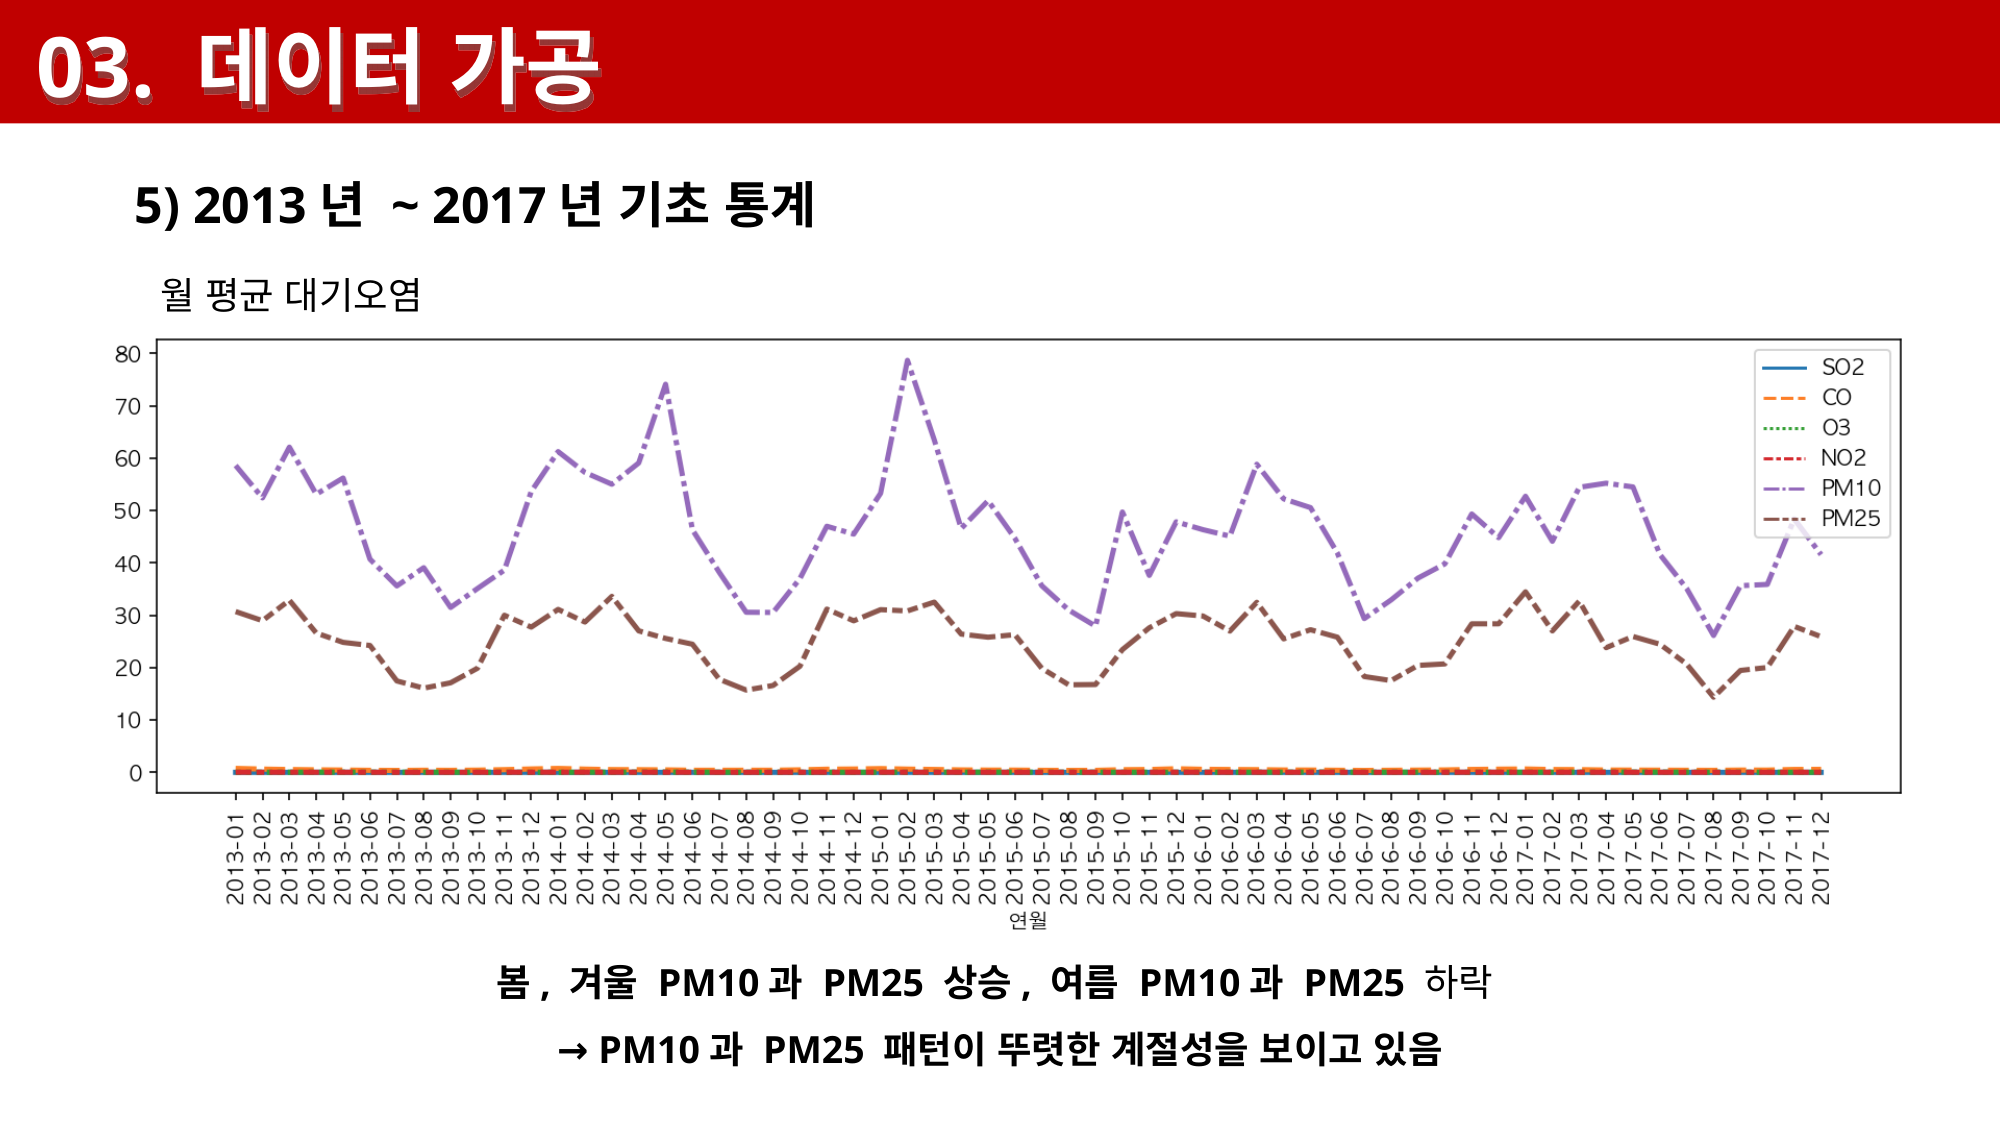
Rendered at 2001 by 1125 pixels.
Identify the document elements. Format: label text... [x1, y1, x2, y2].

text_box [0, 0, 2000, 125]
text_box 월 평균 대기오염 [145, 264, 628, 325]
text_box 5) 2013년 ~ 2017년 기초 통계 [120, 166, 941, 241]
picture [112, 326, 1908, 945]
text_box 봄, 겨울 PM10과 PM25 상승, 여름 PM10과 PM25 하락 → PM10과 PM25 패턴이 뚜렷한 계절성을 보이고 있음 [173, 955, 1827, 1079]
text_box 03. 데이터 가공 [0, 6, 918, 122]
